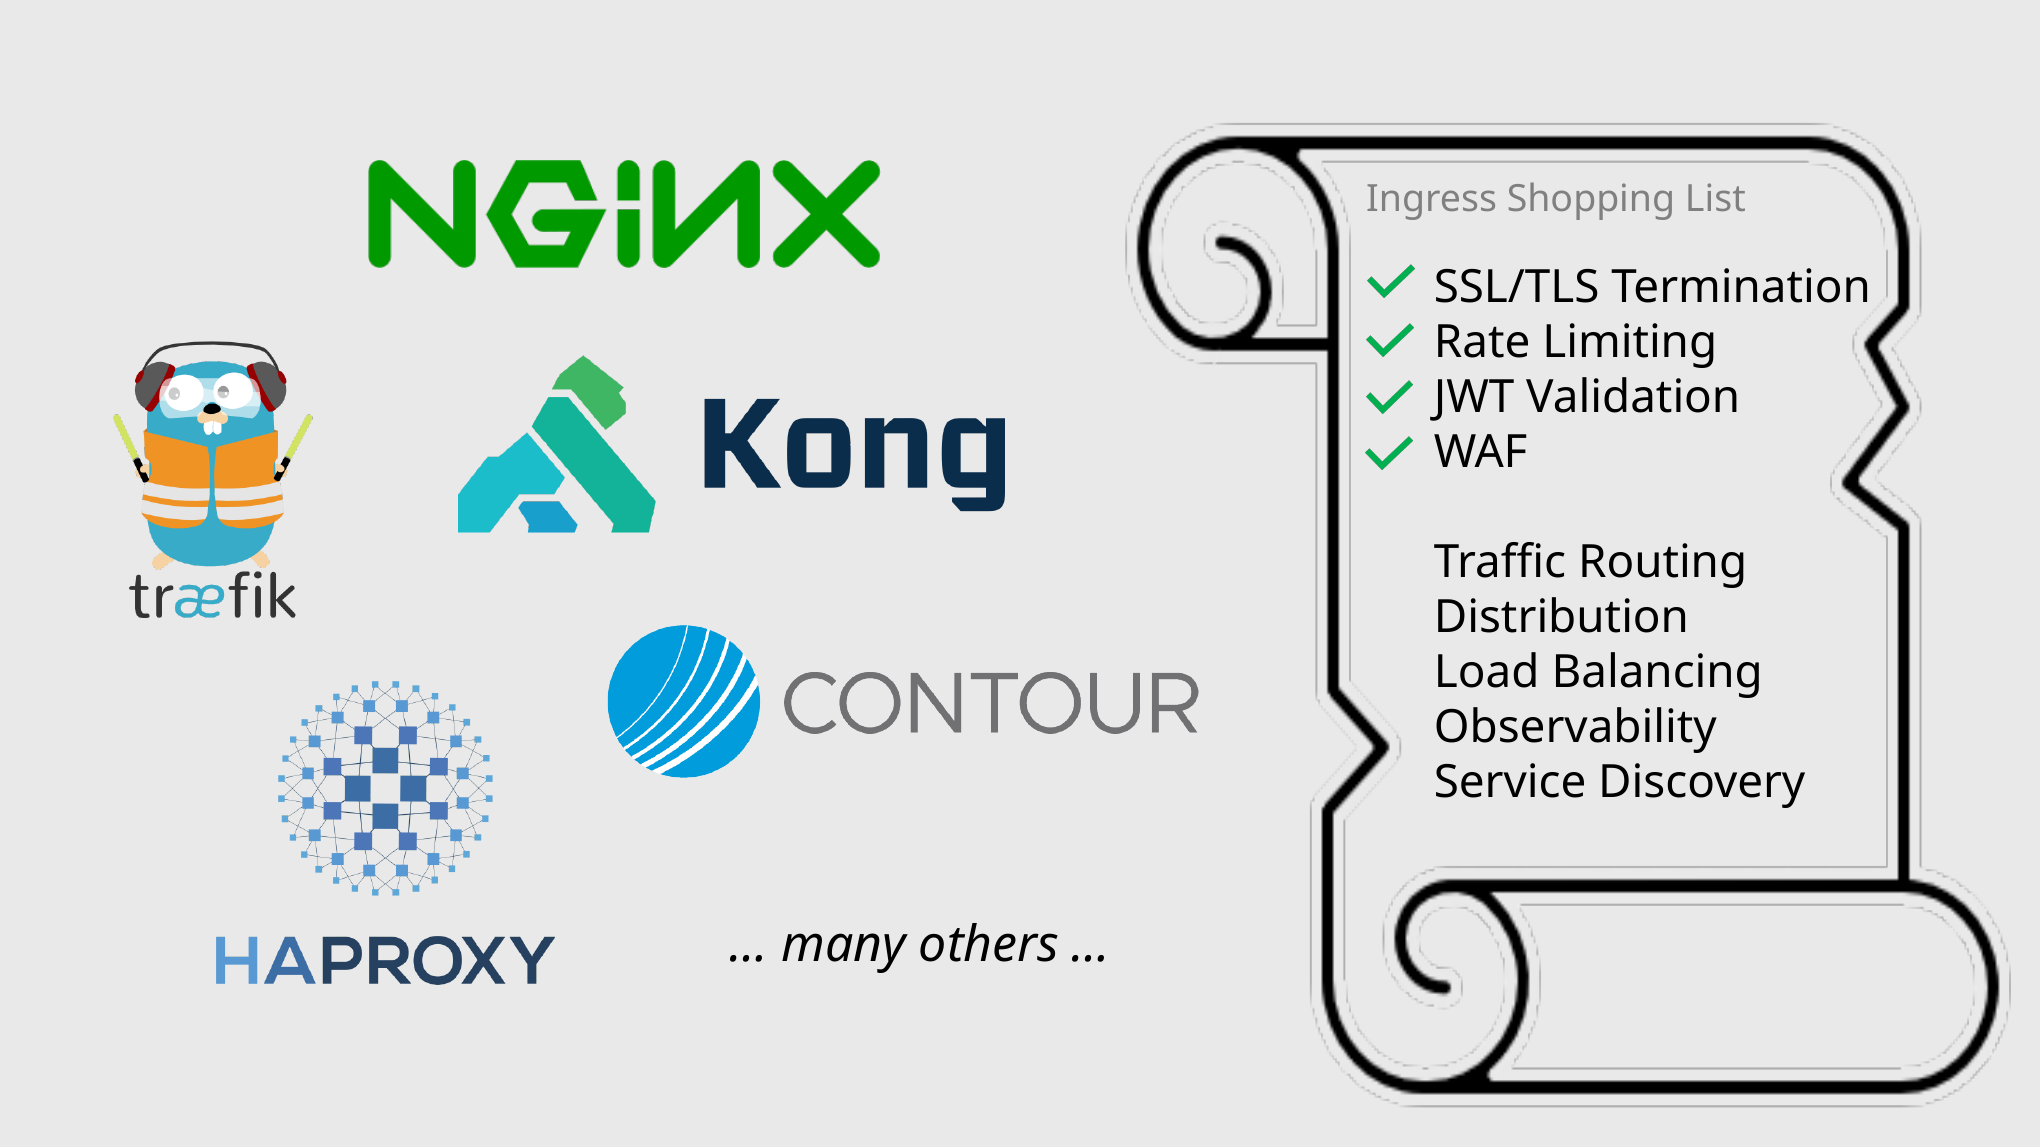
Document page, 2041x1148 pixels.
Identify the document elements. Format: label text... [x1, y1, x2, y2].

picture [1365, 315, 1415, 365]
text_box … many others … [729, 911, 1032, 972]
picture [1364, 428, 1414, 478]
picture [13, 280, 1032, 1033]
picture [458, 355, 1006, 533]
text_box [1032, 18, 2041, 1148]
picture [1366, 256, 1416, 306]
picture [1364, 372, 1414, 422]
picture [367, 160, 882, 269]
